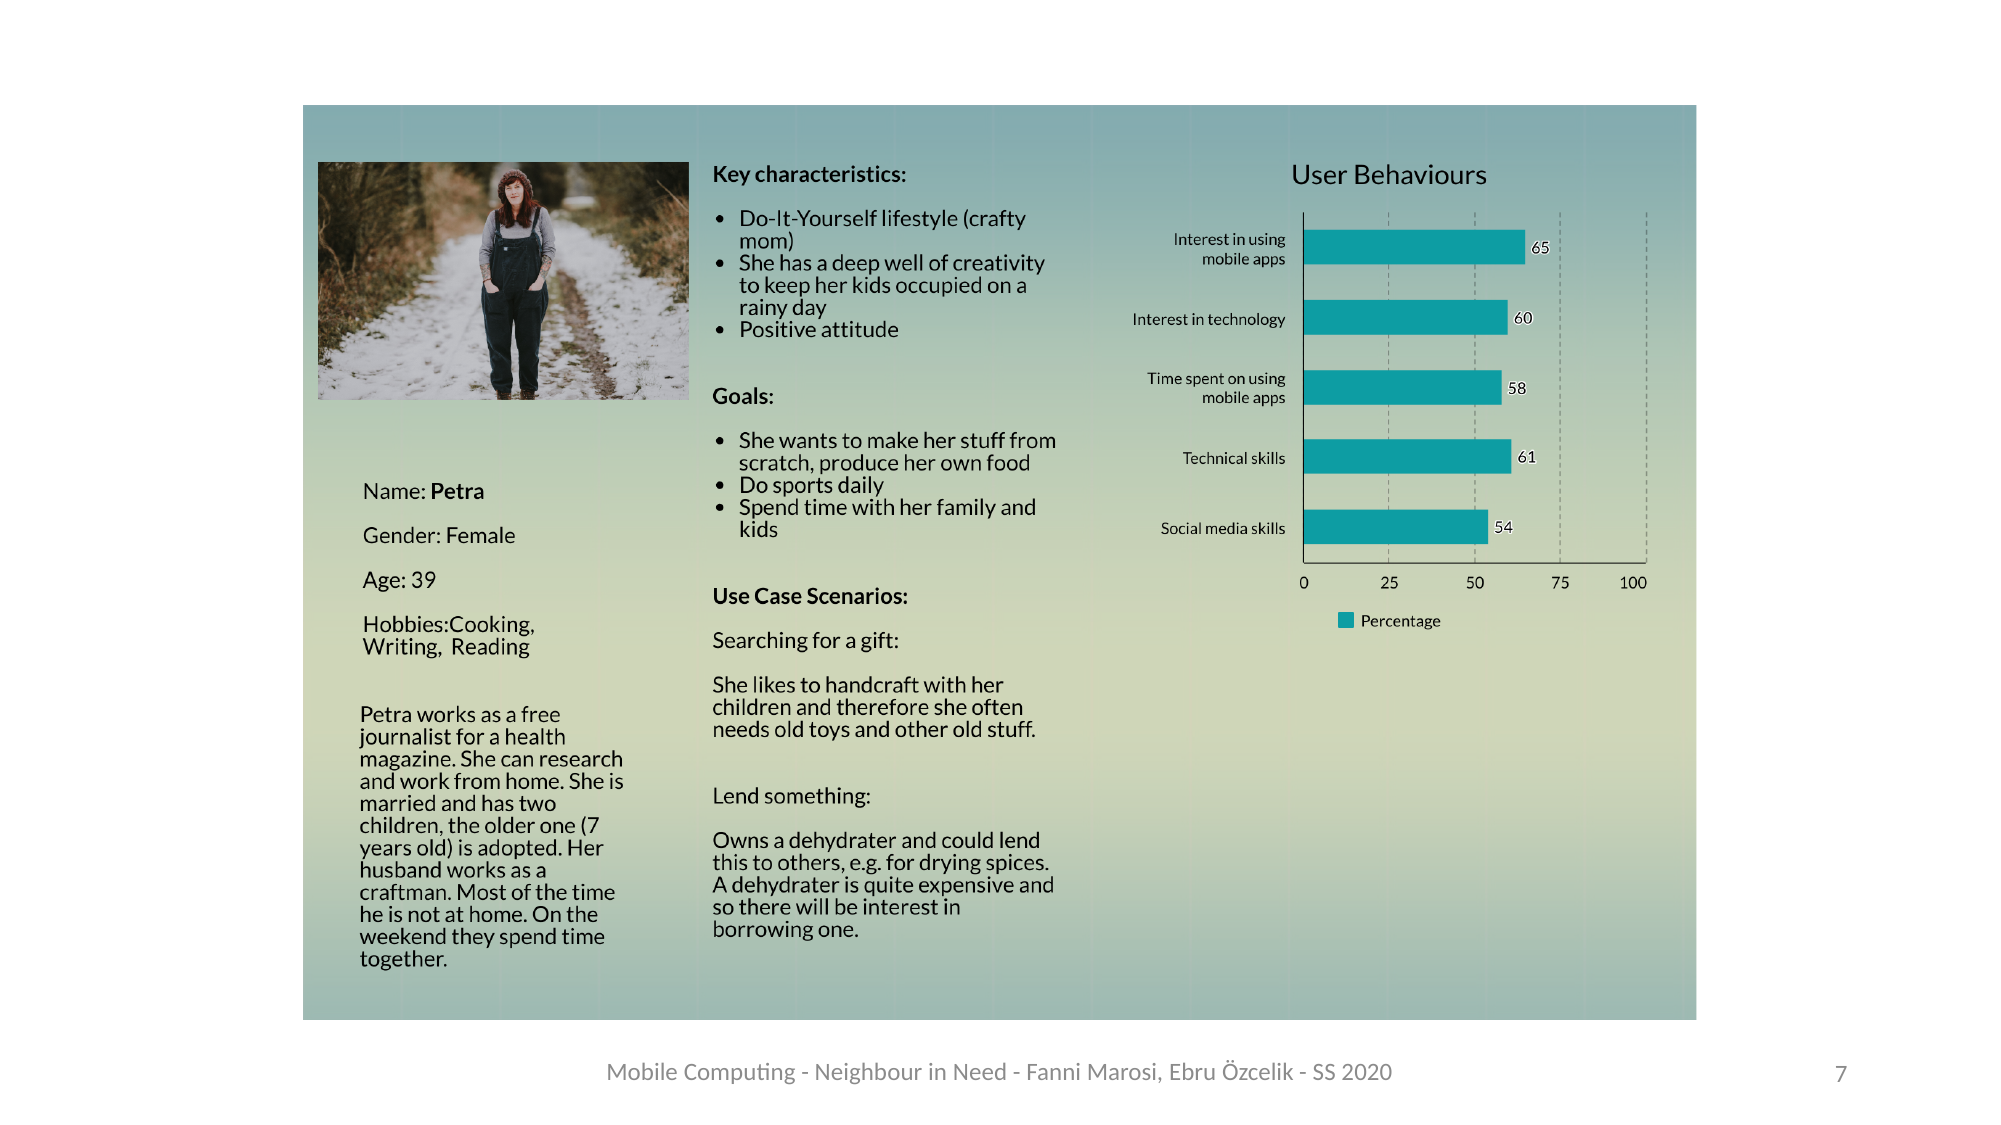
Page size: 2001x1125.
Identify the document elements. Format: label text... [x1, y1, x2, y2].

slide_number 7 [1412, 1042, 1863, 1103]
footer Mobile Computing - Neighbour in Need - Fanni Marosi, Ebru Özcelik - SS 2020 [587, 1042, 1412, 1103]
picture [303, 105, 1697, 1020]
